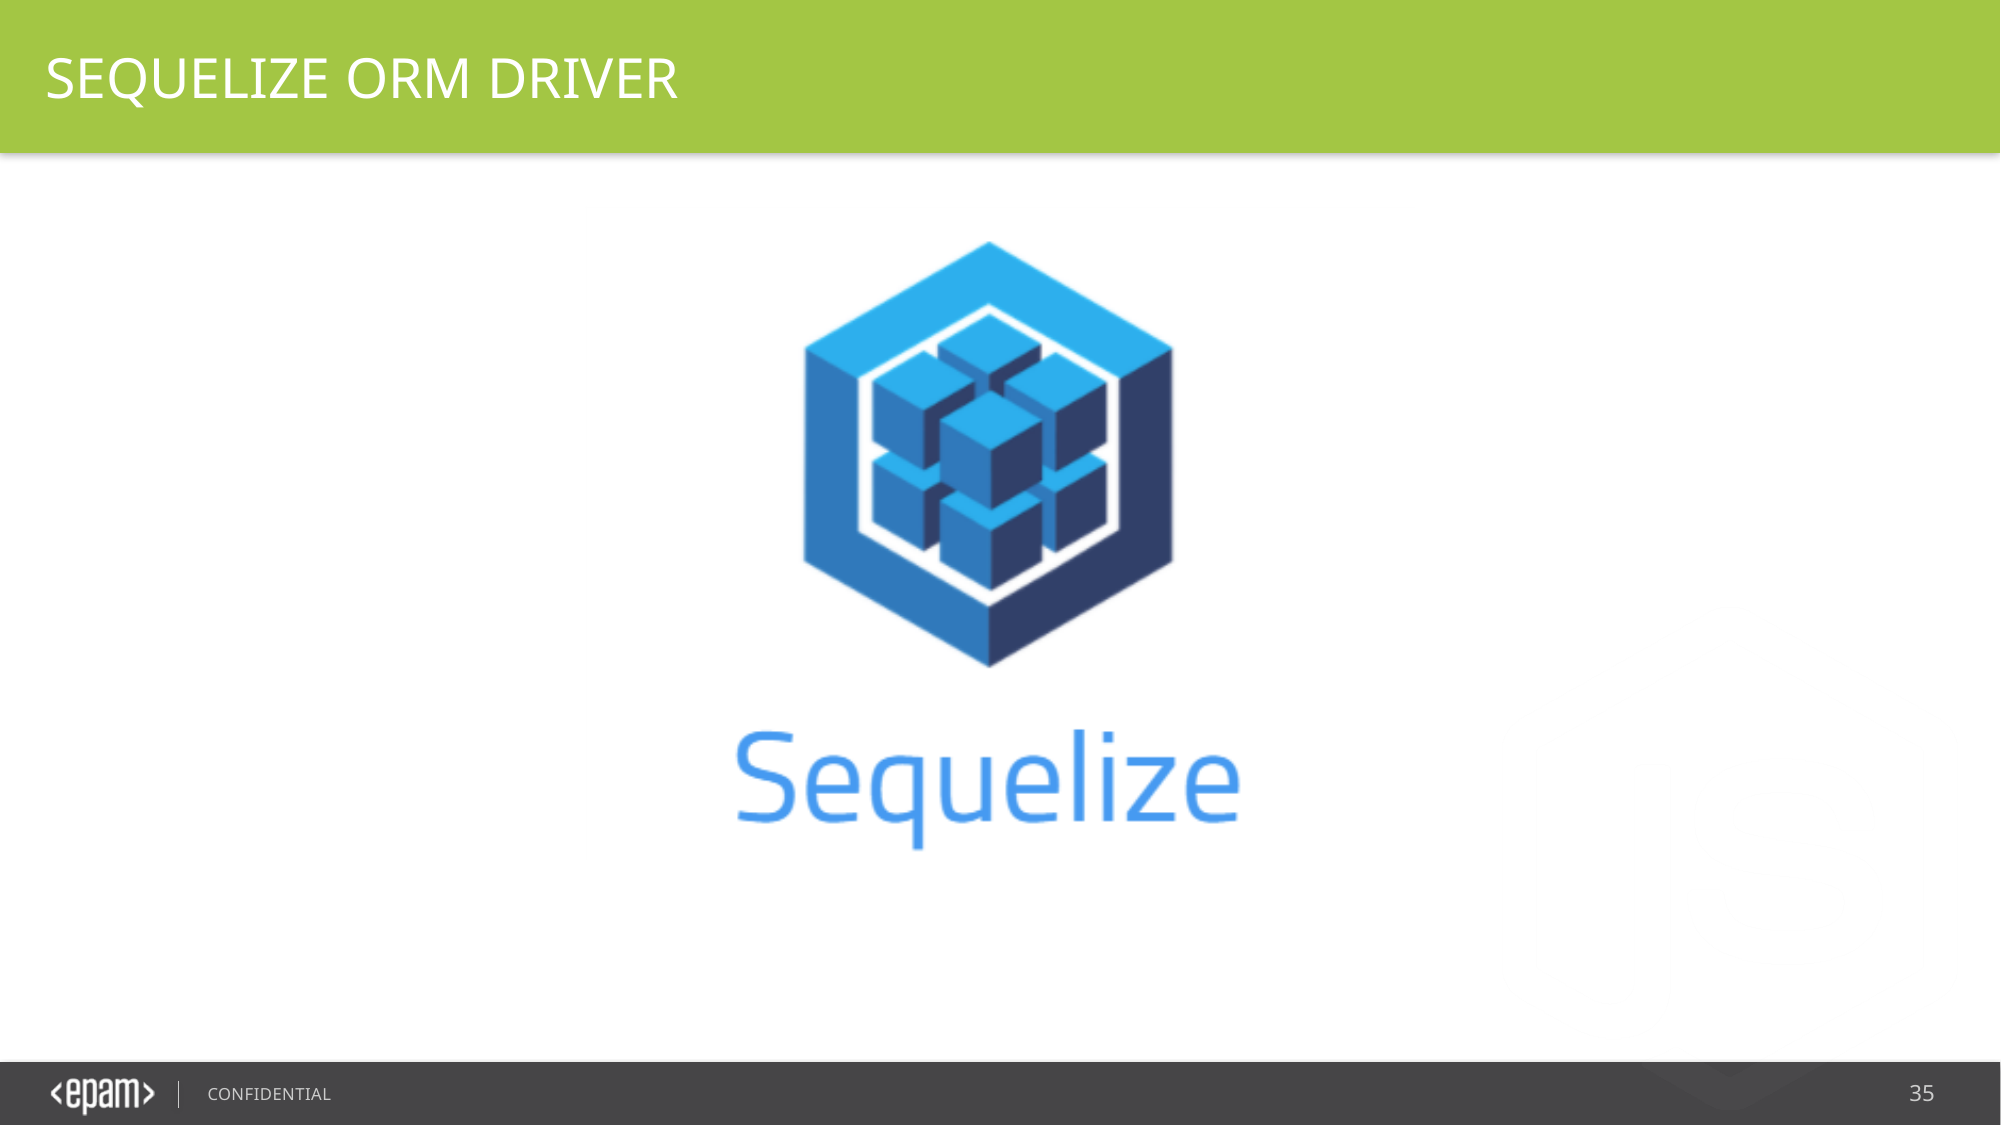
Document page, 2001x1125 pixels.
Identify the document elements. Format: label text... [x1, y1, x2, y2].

picture [50, 1078, 155, 1116]
list SEQUELIZE ORM DRIVER [0, 0, 2000, 153]
picture [584, 206, 1415, 861]
